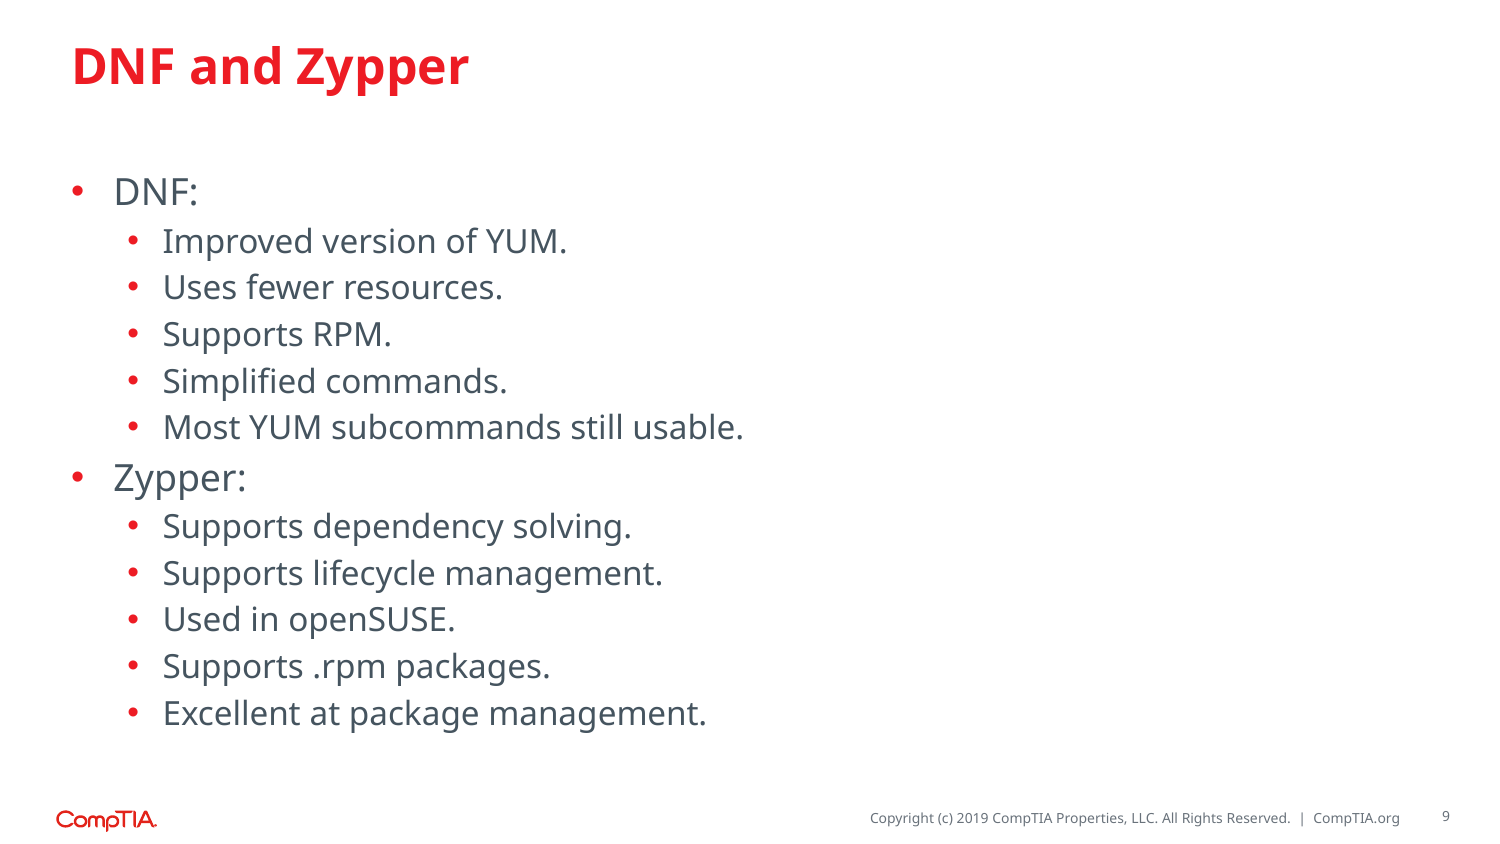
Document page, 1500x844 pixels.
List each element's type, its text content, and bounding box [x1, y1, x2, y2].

slide_number 9 [1407, 800, 1450, 835]
list DNF: Improved version of YUM. Uses fewer resources. Supports RPM. Simplified commands. Most YUM subcommands still usable. Zypper: Supports dependency solving. Supports lifecycle management. Used in openSUSE. Supports .rpm packages. Excellent at package management. [56, 160, 1444, 746]
title DNF and Zypper [56, 12, 1444, 117]
